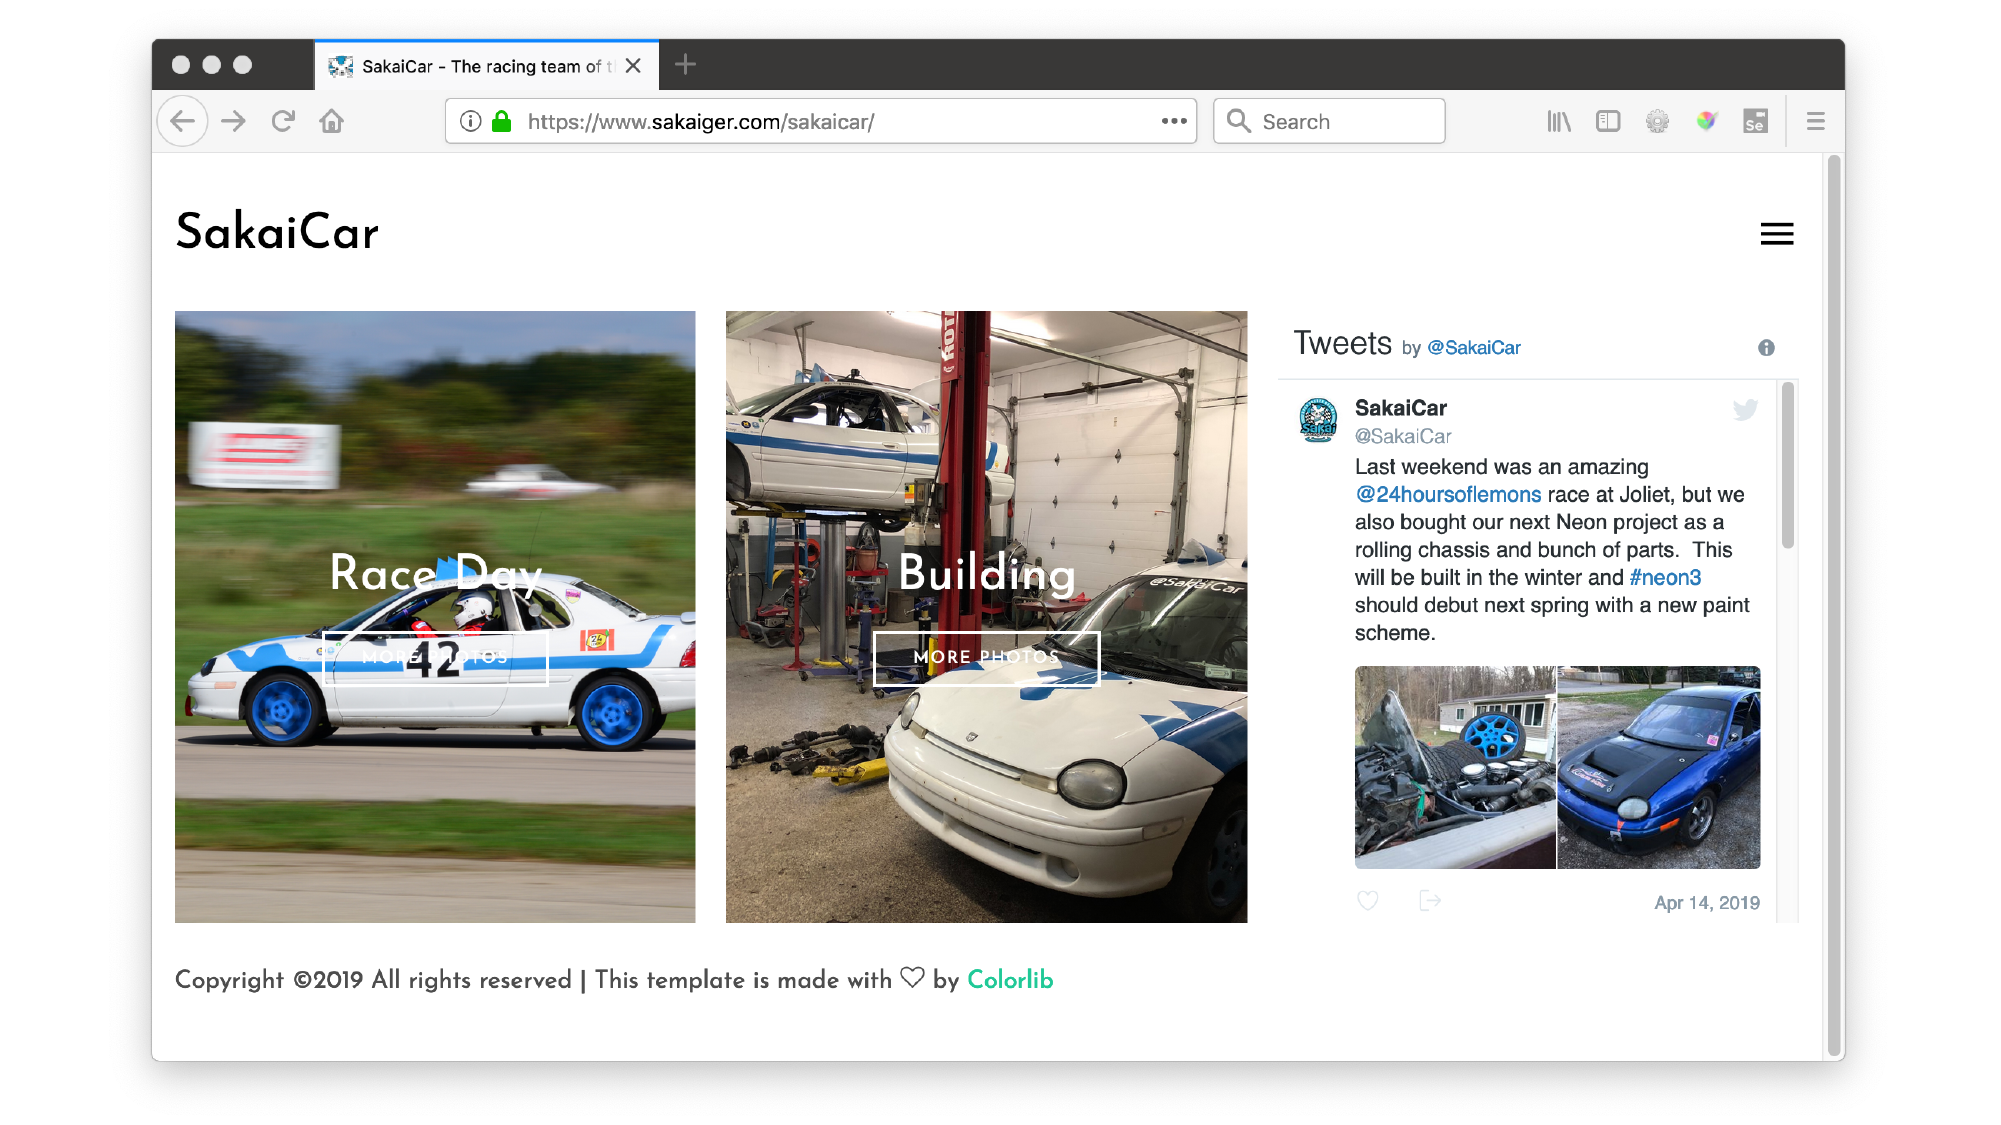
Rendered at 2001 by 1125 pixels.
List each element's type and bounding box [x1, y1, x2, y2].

picture [99, 0, 1897, 1125]
